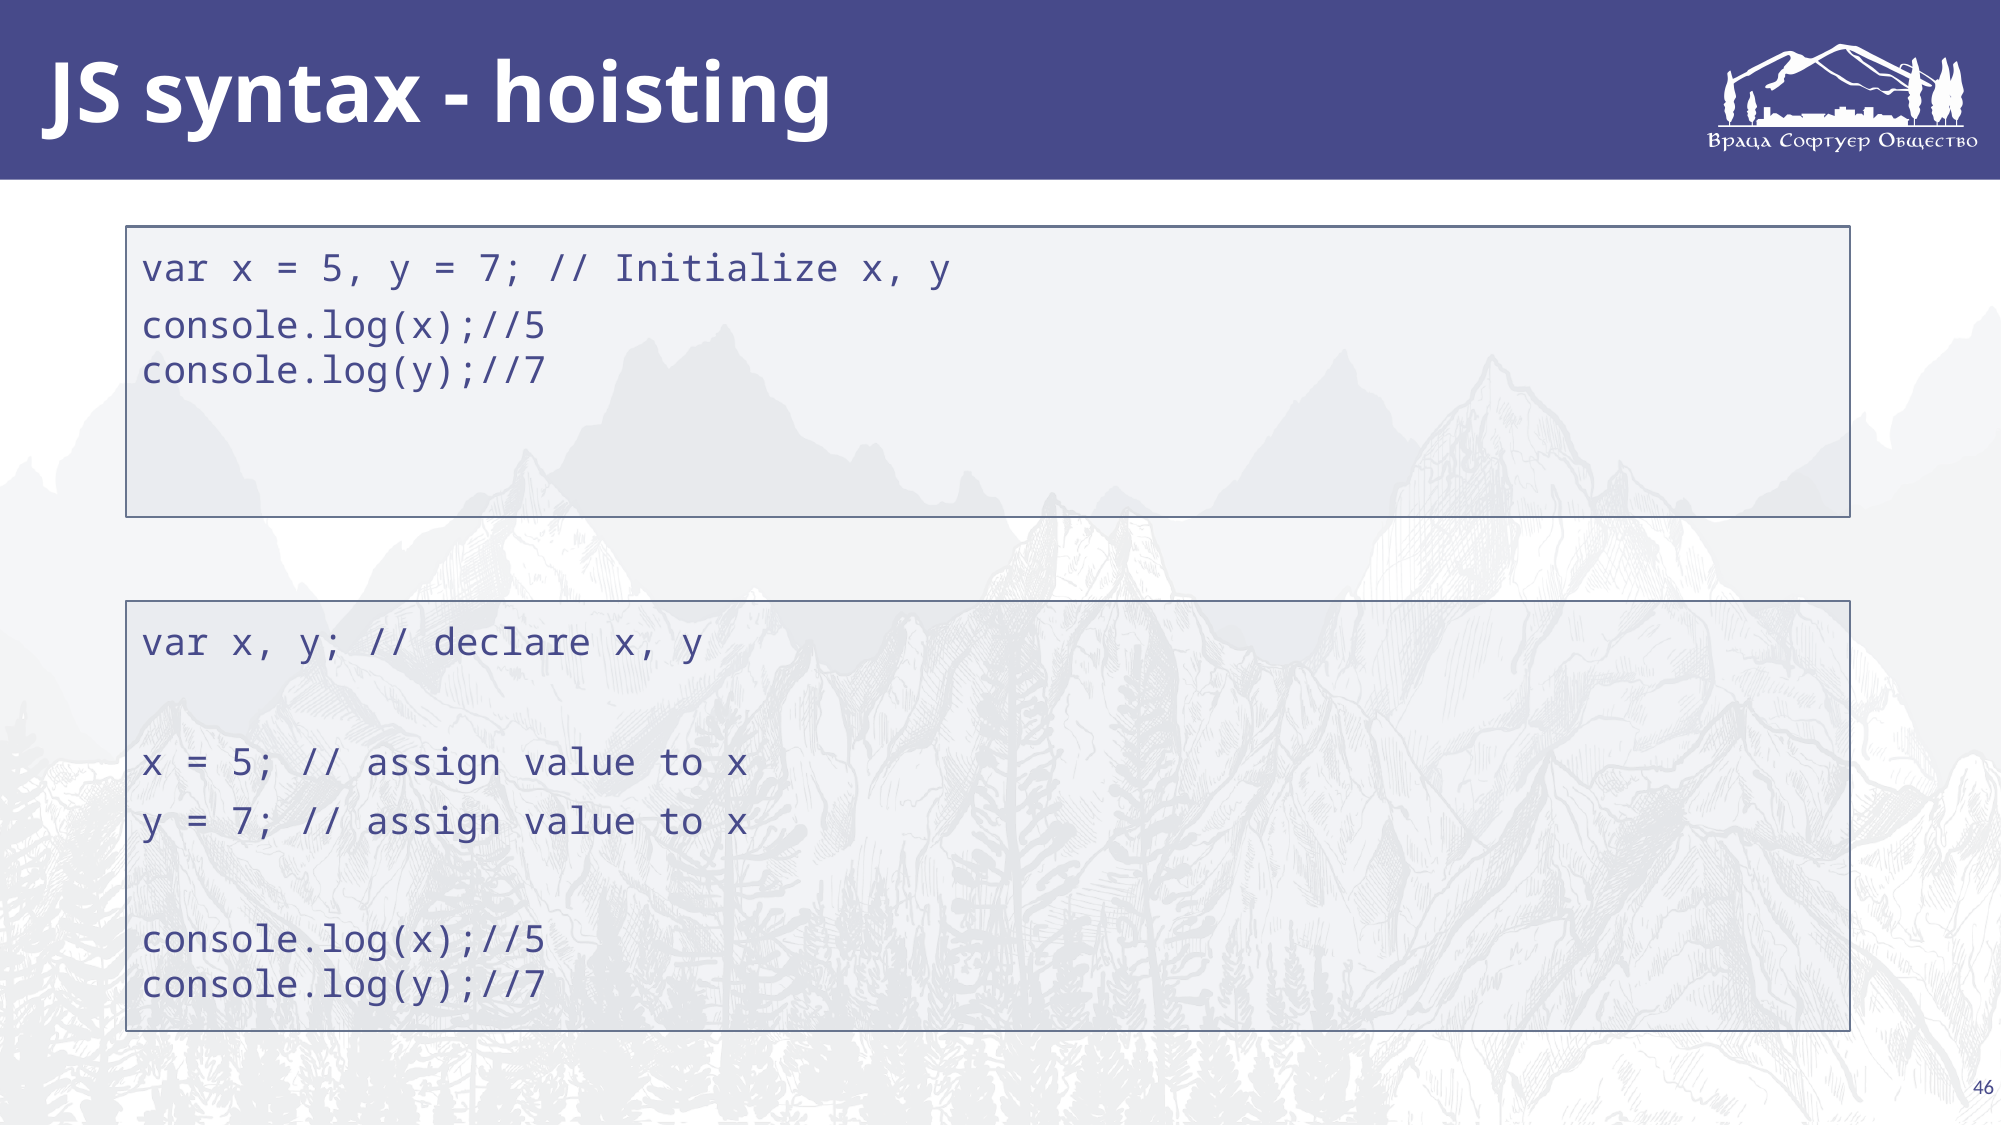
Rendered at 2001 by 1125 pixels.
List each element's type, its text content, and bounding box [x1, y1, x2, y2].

slide_number 46 [1929, 1070, 2000, 1103]
title JS syntax - hoisting [31, 16, 1591, 162]
list [31, 196, 1970, 1050]
picture [1703, 19, 1981, 165]
text_box var x = 5, y = 7; // Initialize x, y console.log(x);//5 console.log(y);//7 [125, 226, 1850, 517]
text_box var x, y; // declare x, y x = 5; // assign value to x y = 7; // assign value to x console.log(x);//5 console.log(y);//7 [125, 601, 1850, 1031]
